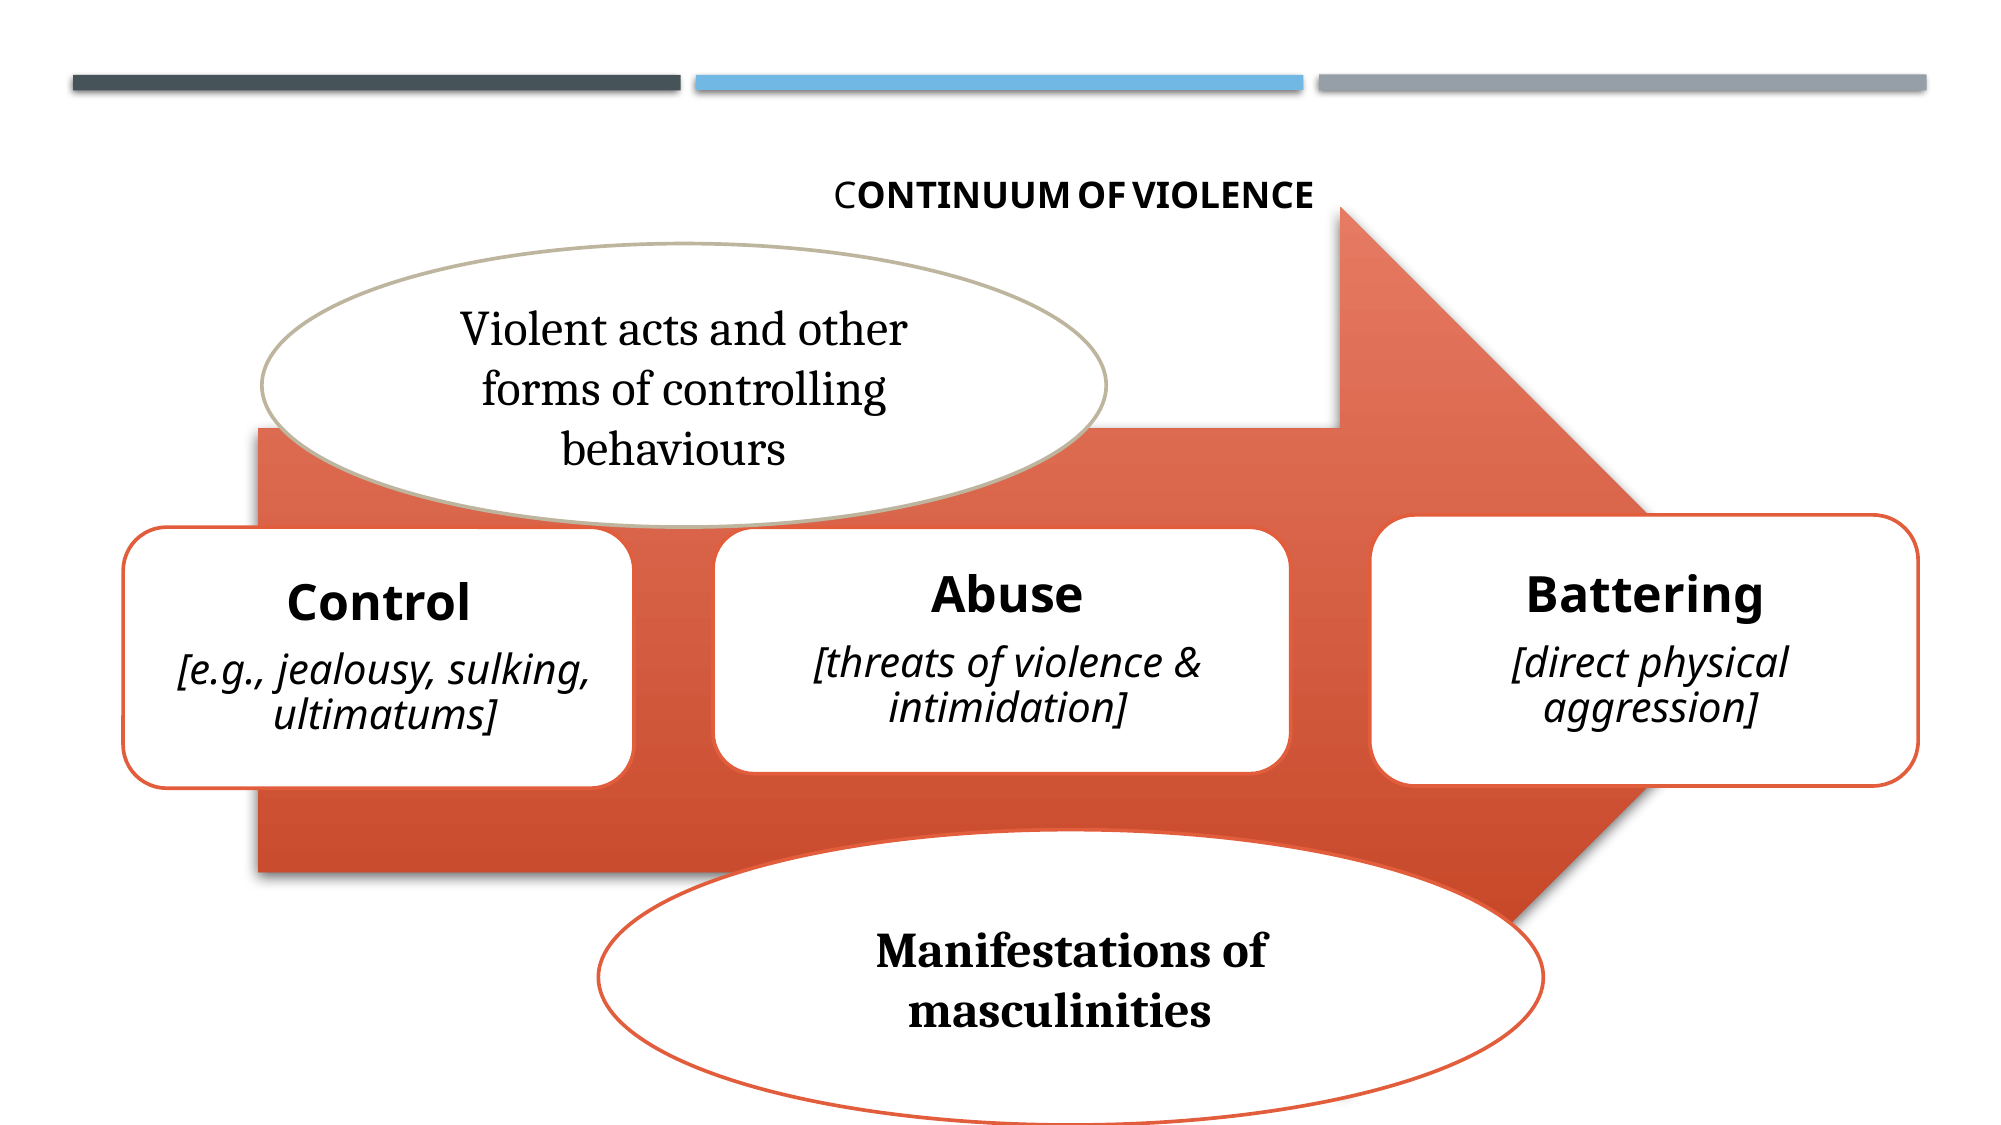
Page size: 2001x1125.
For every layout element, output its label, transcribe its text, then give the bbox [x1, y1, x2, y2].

text_box Manifestations of masculinities [829, 1106, 1313, 1125]
title Continuum of violence [298, 85, 1855, 203]
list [122, 206, 1919, 1095]
